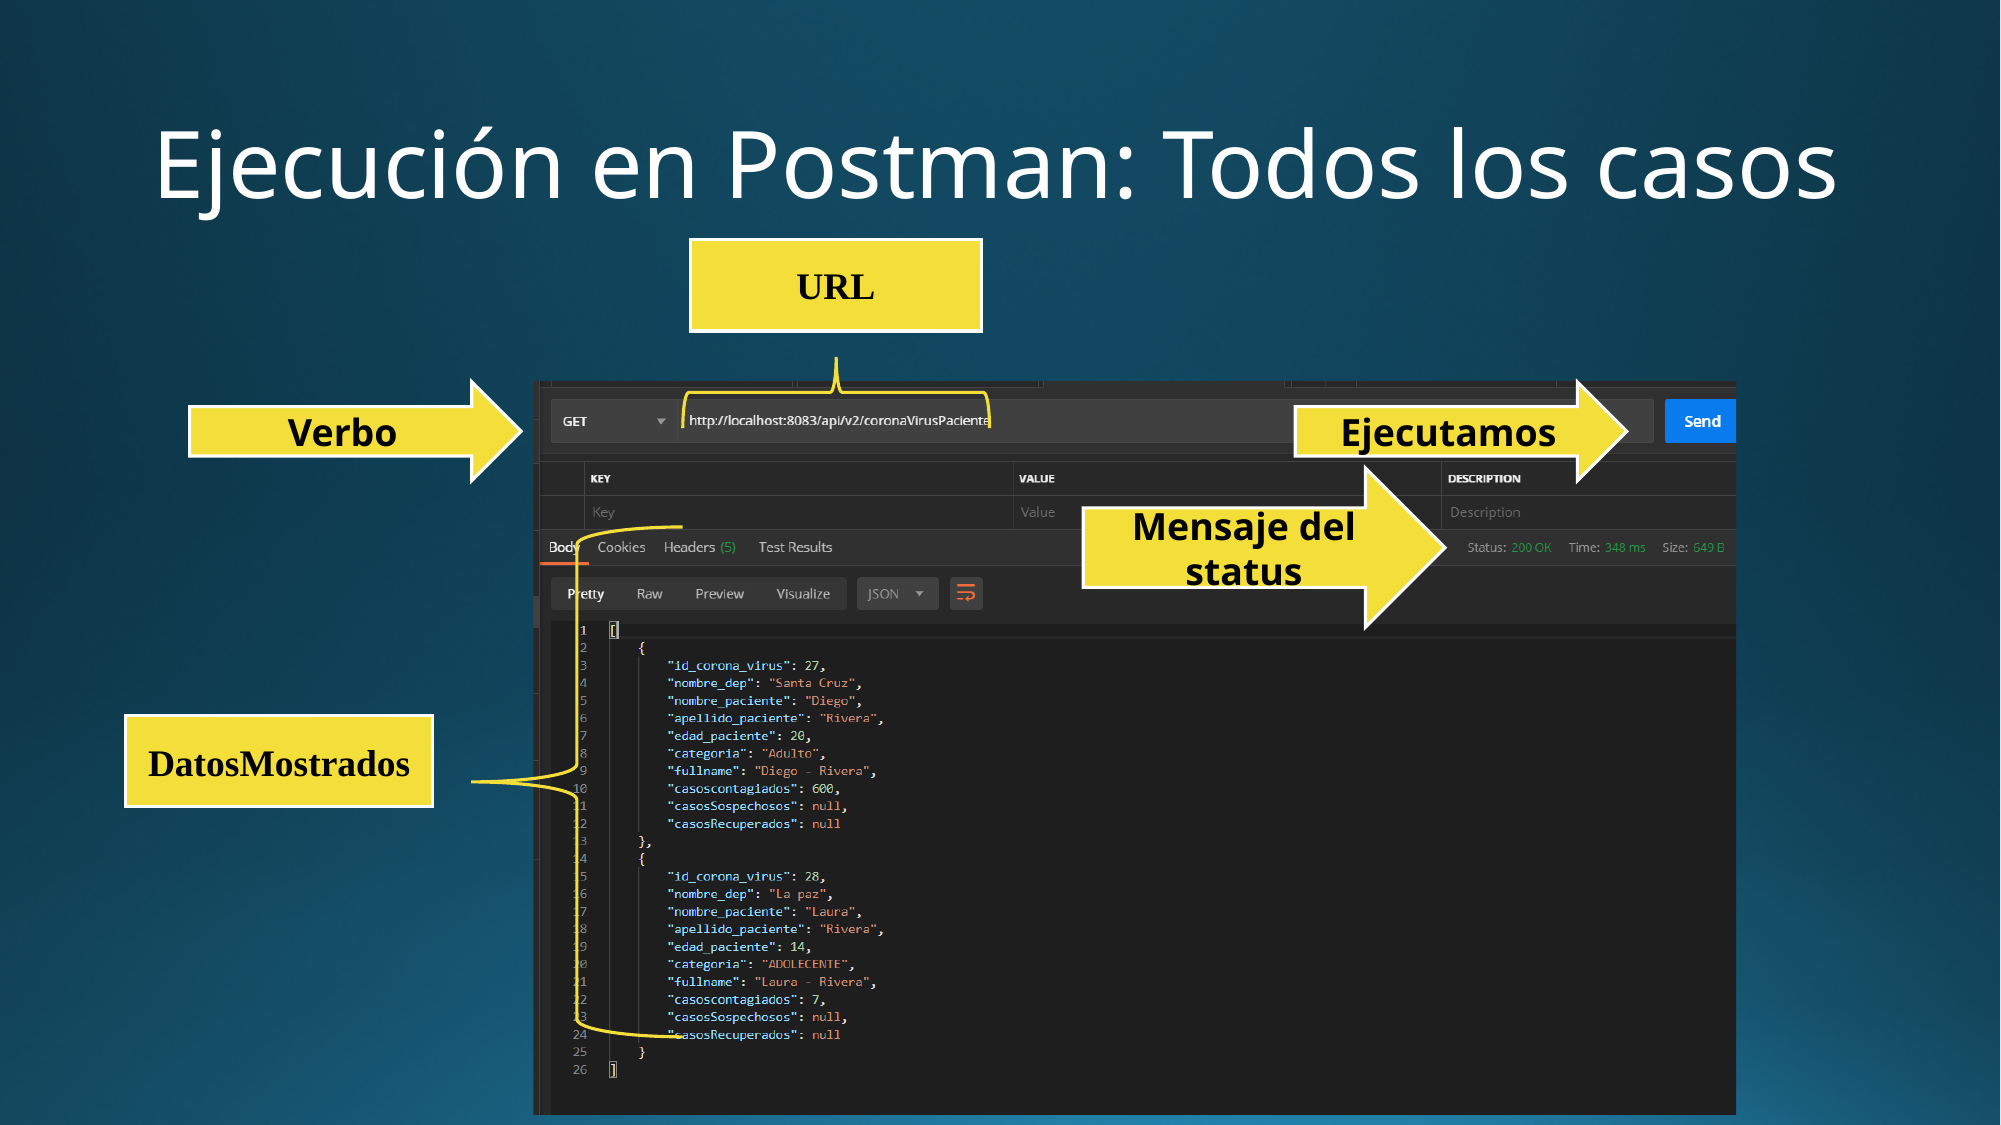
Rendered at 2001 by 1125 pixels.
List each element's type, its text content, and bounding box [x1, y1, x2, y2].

text_box URL [689, 238, 983, 333]
picture [0, 0, 2001, 1125]
text_box [833, 356, 840, 381]
text_box DatosMostrados [124, 714, 434, 808]
title Ejecución en Postman: Todos los casos [137, 59, 1863, 278]
text_box [471, 776, 533, 787]
text_box Verbo [188, 378, 524, 485]
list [533, 381, 1737, 1115]
